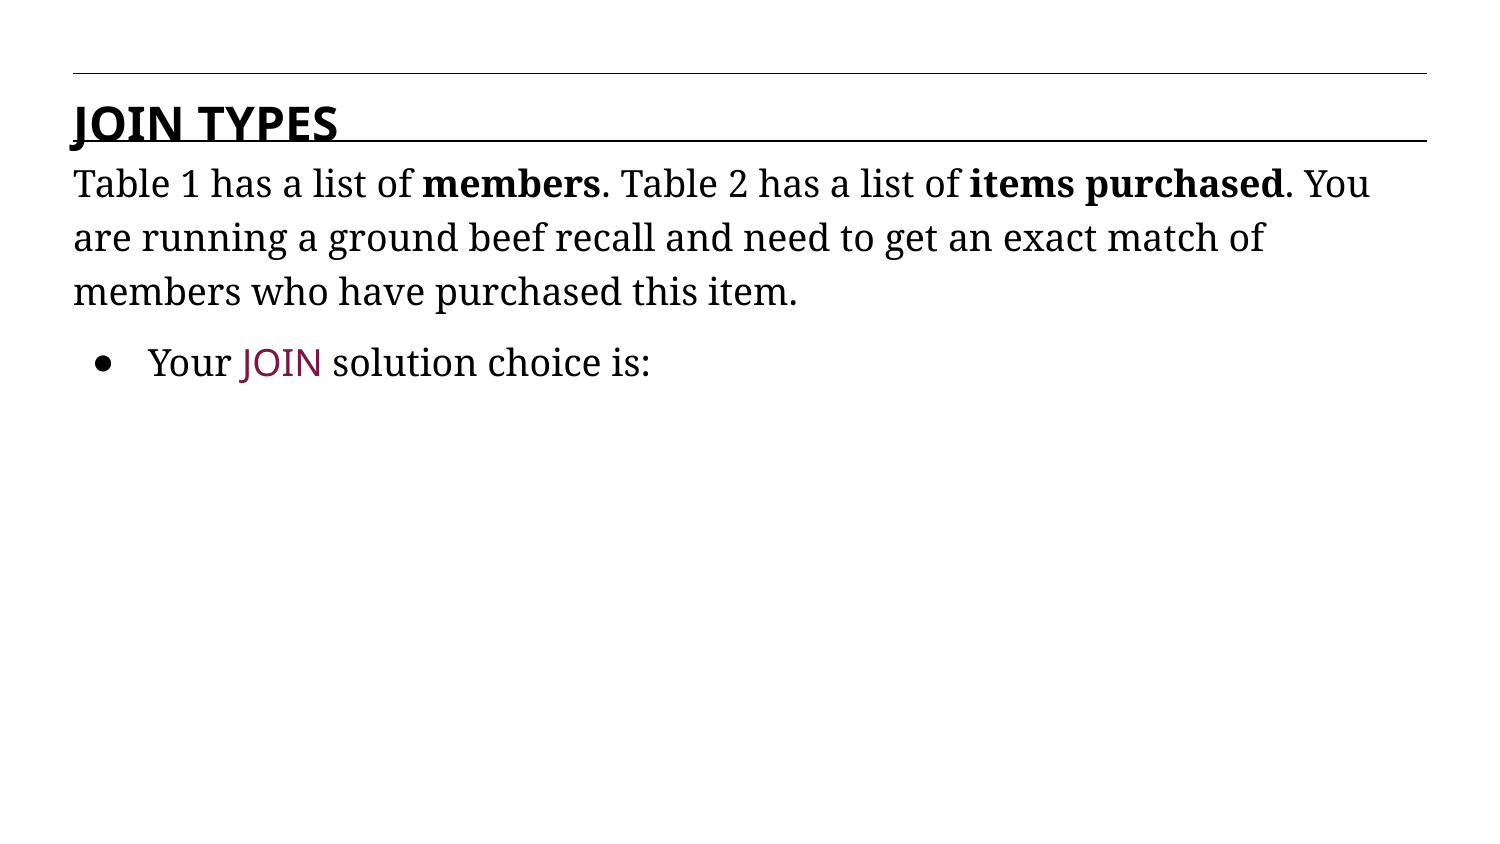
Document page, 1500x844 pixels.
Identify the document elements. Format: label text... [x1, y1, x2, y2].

text_box JOIN TYPES [73, 85, 1076, 135]
list Table 1 has a list of members. Table 2 has a list of items purchased. You are running a ground beef recall and need to get an exact match of members who have purchased this item. Your JOIN solution choice is: [73, 151, 1427, 813]
